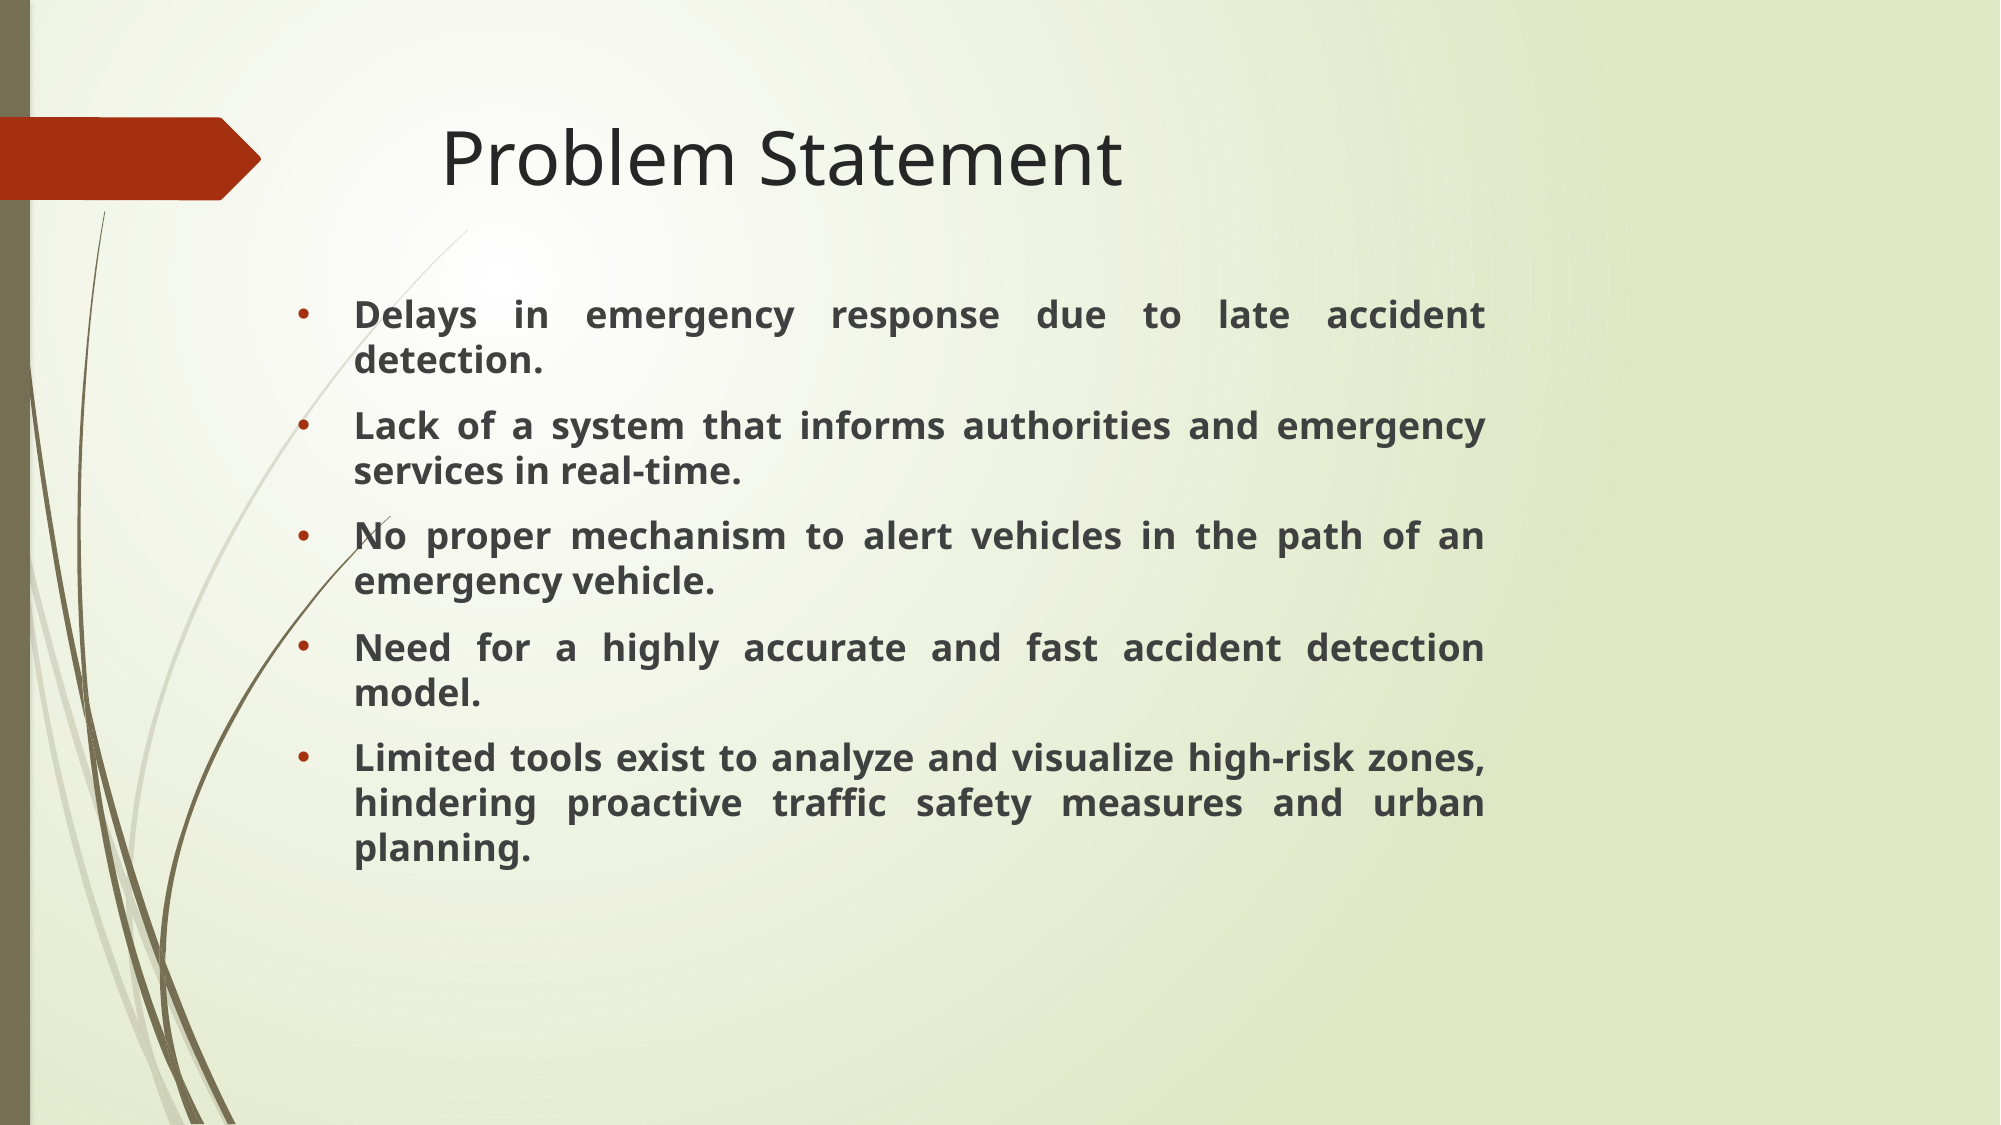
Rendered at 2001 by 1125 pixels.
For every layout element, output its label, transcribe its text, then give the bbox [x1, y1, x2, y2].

list Delays in emergency response due to late accident detection. Lack of a system that informs authorities and emergency services in real-time. No proper mechanism to alert vehicles in the path of an emergency vehicle. Need for a highly accurate and fast accident detection model. Limited tools exist to analyze and visualize high-risk zones, hindering proactive traffic safety measures and urban planning. [282, 283, 1502, 998]
title Problem Statement [425, 102, 1888, 313]
